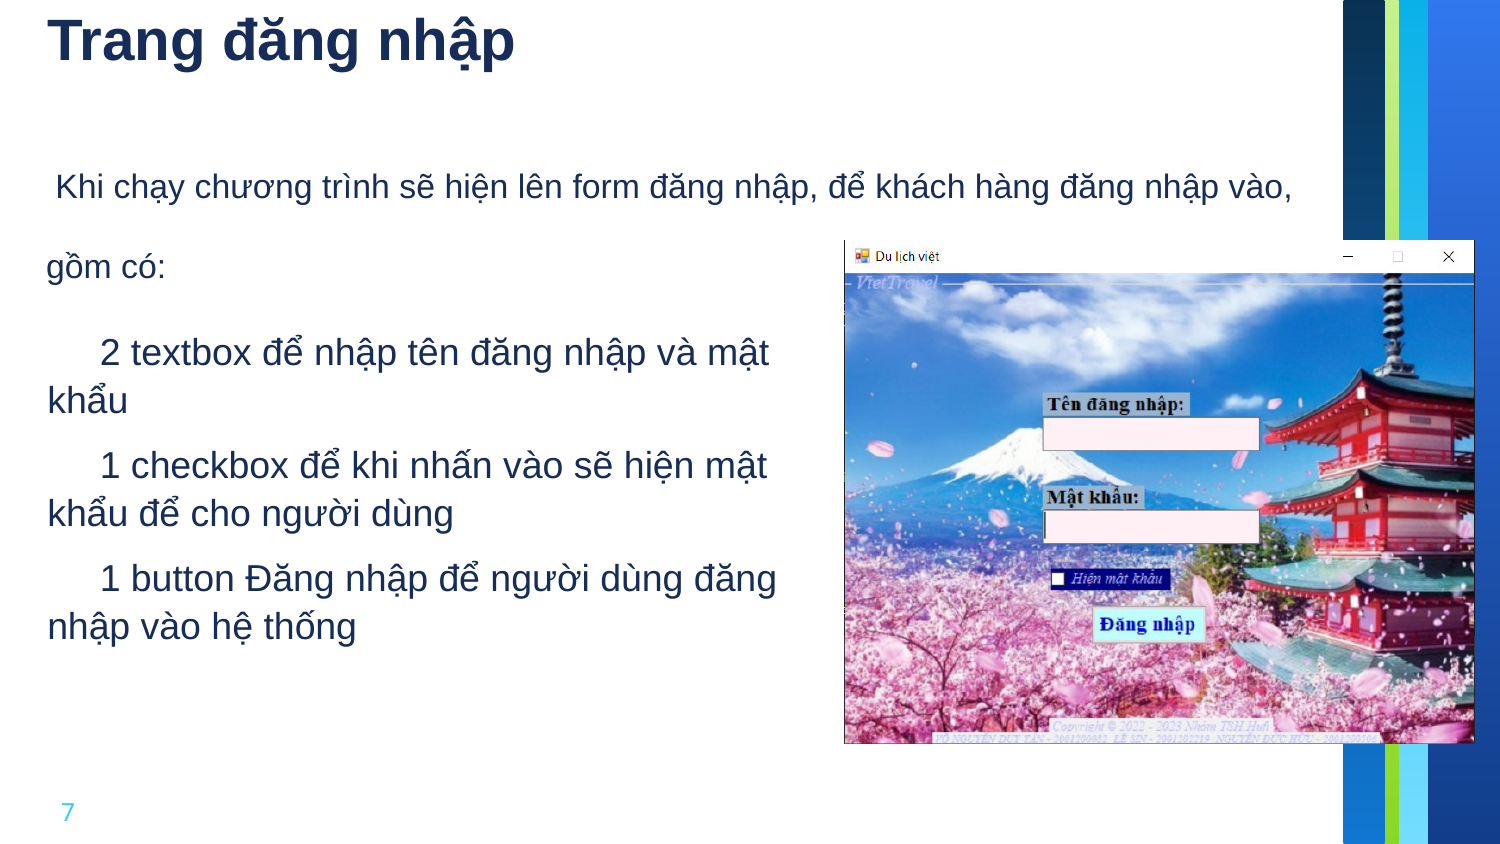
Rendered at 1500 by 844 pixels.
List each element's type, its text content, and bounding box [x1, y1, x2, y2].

picture [843, 239, 1475, 744]
slide_number 7 [0, 779, 90, 844]
text_box 2 textbox để nhập tên đăng nhập và mật khẩu 1 checkbox để khi nhấn vào sẽ hiện mật khẩu để cho người dùng 1 button Đăng nhập để người dùng đăng nhập vào hệ thống [32, 328, 845, 834]
text_box Trang đăng nhập [32, 0, 878, 88]
text_box Khi chạy chương trình sẽ hiện lên form đăng nhập, để khách hàng đăng nhập vào, gồm có: [31, 118, 1342, 328]
